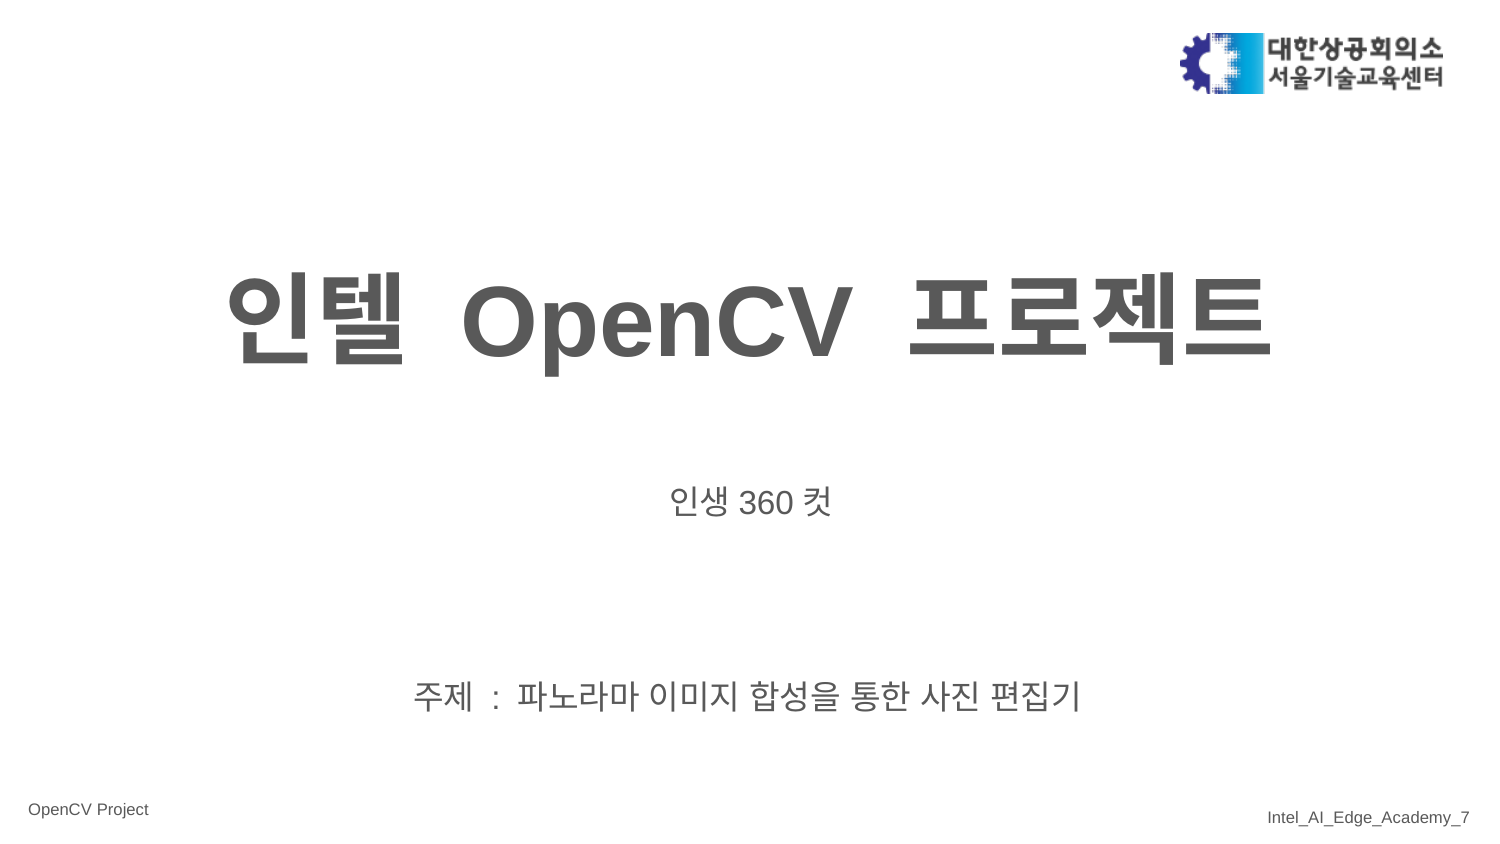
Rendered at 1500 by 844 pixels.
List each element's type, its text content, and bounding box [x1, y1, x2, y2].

picture [1255, 33, 1443, 94]
text_box 인생360컷 [515, 466, 987, 537]
text_box 인텔 OpenCV 프로젝트 [197, 241, 1302, 392]
text_box 주제 : 파노라마 이미지 합성을 통한 사진 편집기 [321, 660, 1183, 731]
text_box OpenCV Project [13, 788, 301, 829]
picture [1180, 33, 1240, 94]
text_box Intel_AI_Edge_Academy_7 [1252, 792, 1488, 836]
